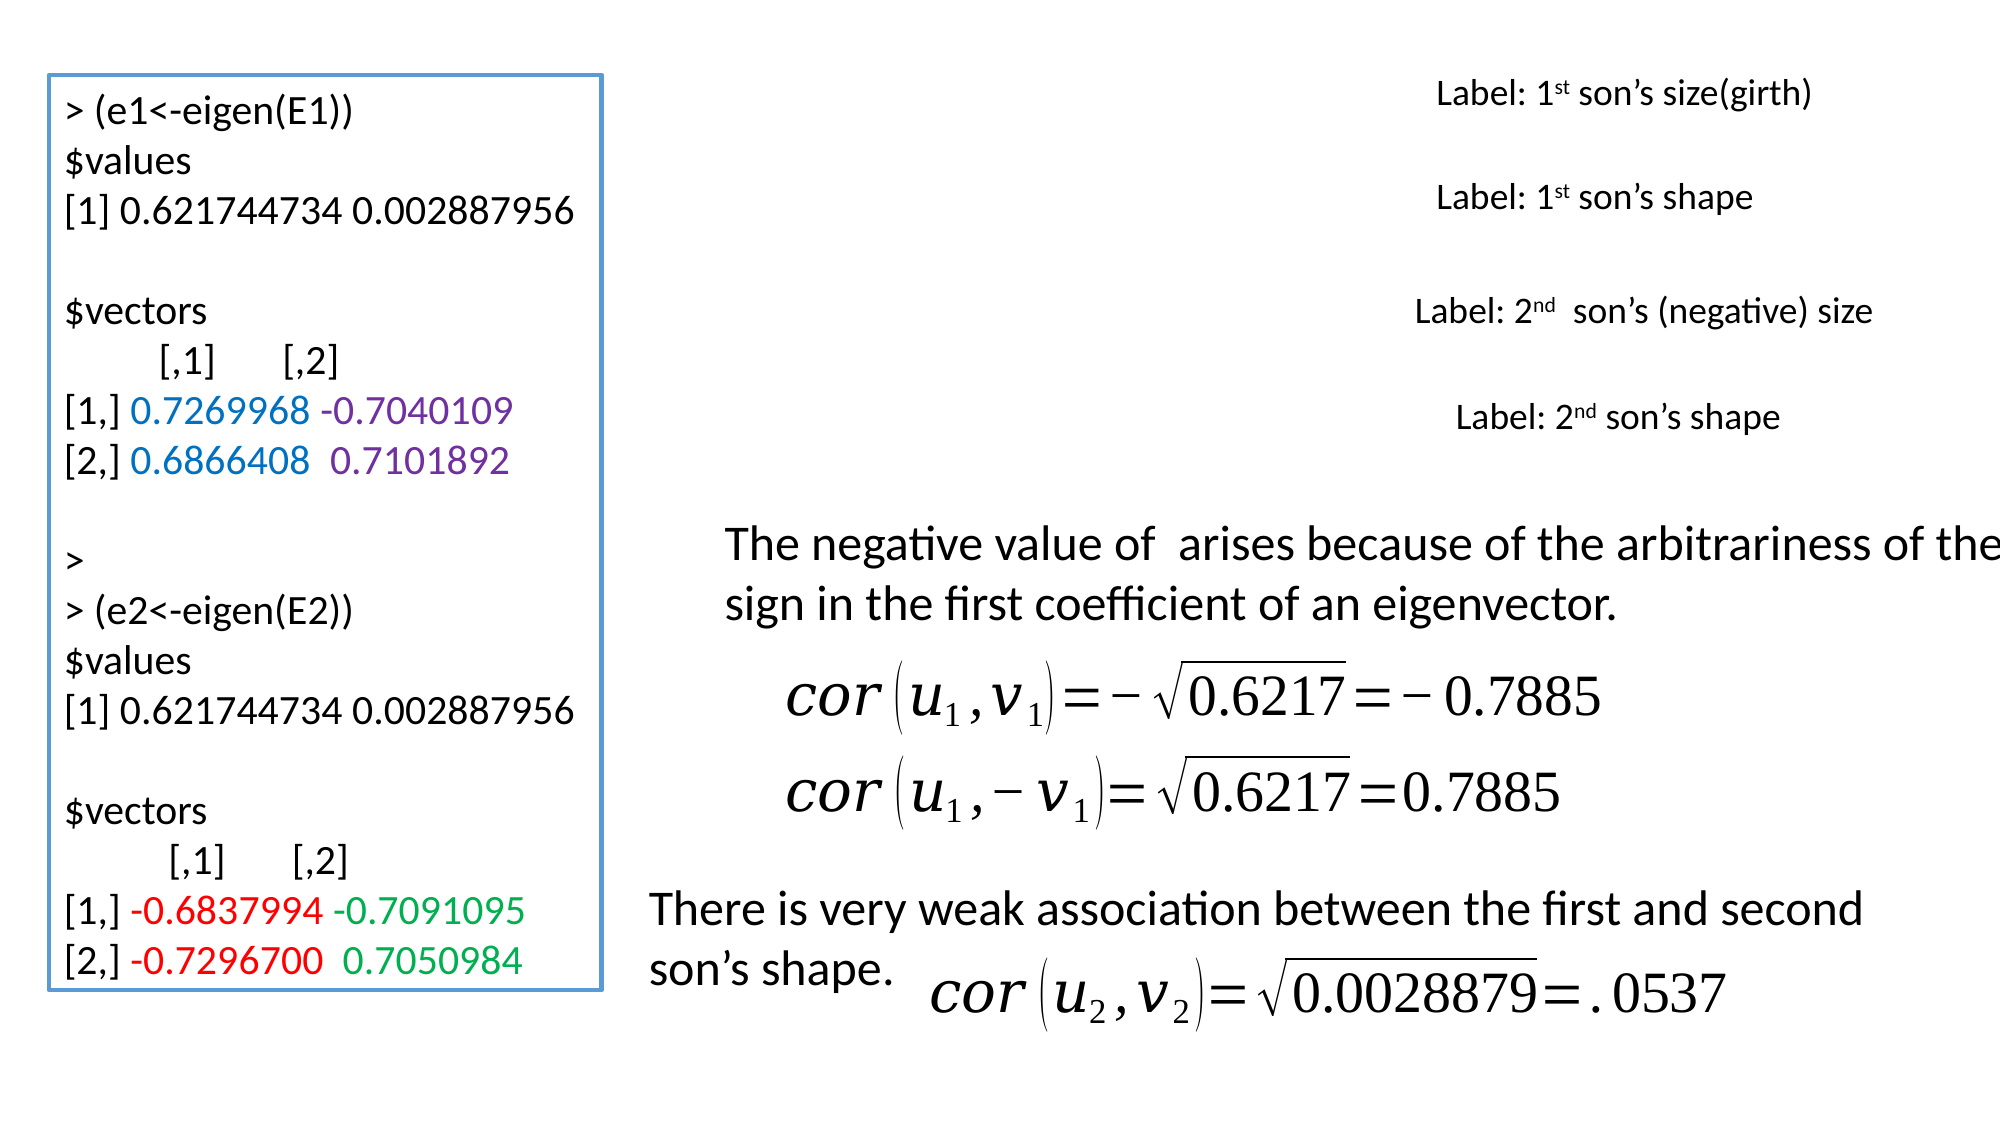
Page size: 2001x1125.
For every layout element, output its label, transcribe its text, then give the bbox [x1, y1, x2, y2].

text_box Label: 1st son’s shape [1421, 164, 1779, 225]
text_box Label: 2nd son’s (negative) size [1400, 279, 2000, 339]
text_box There is very weak association between the first and second son’s shape. [633, 867, 1954, 1003]
text_box > (e1<-eigen(E1)) $values [1] 0.621744734 0.002887956 $vectors [,1] [,2] [1,] 0.7269968 -0.7040109 [2,] 0.6866408 0.7101892 > > (e2<-eigen(E2)) $values [1] 0.621744734 0.002887956 $vectors [,1] [,2] [1,] -0.6837994 -0.7091095 [2,] -0.7296700 0.7050984 [48, 75, 602, 991]
text_box Label: 1st son’s size(girth) [1421, 61, 1933, 121]
text_box Label: 2nd son’s shape [1441, 385, 1852, 445]
